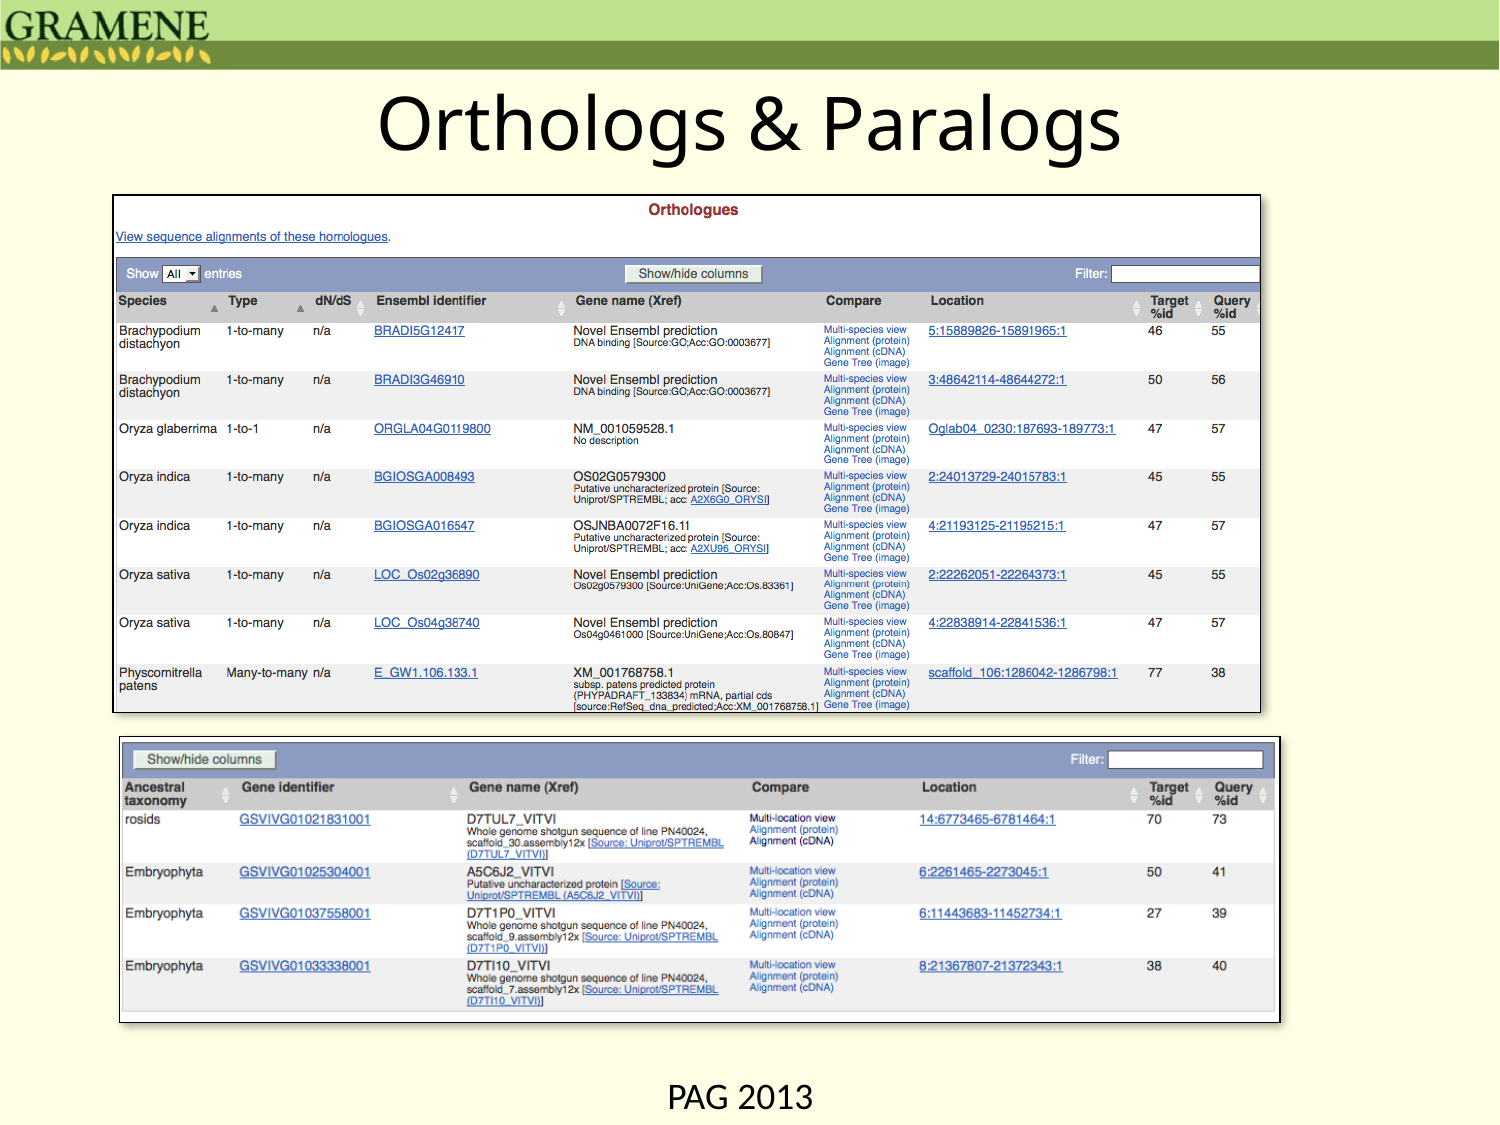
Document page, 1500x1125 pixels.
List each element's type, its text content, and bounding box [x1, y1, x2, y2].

picture [0, 0, 1500, 70]
picture [113, 195, 1261, 712]
picture [119, 736, 1280, 1023]
title Orthologs & Paralogs [112, 68, 1388, 173]
